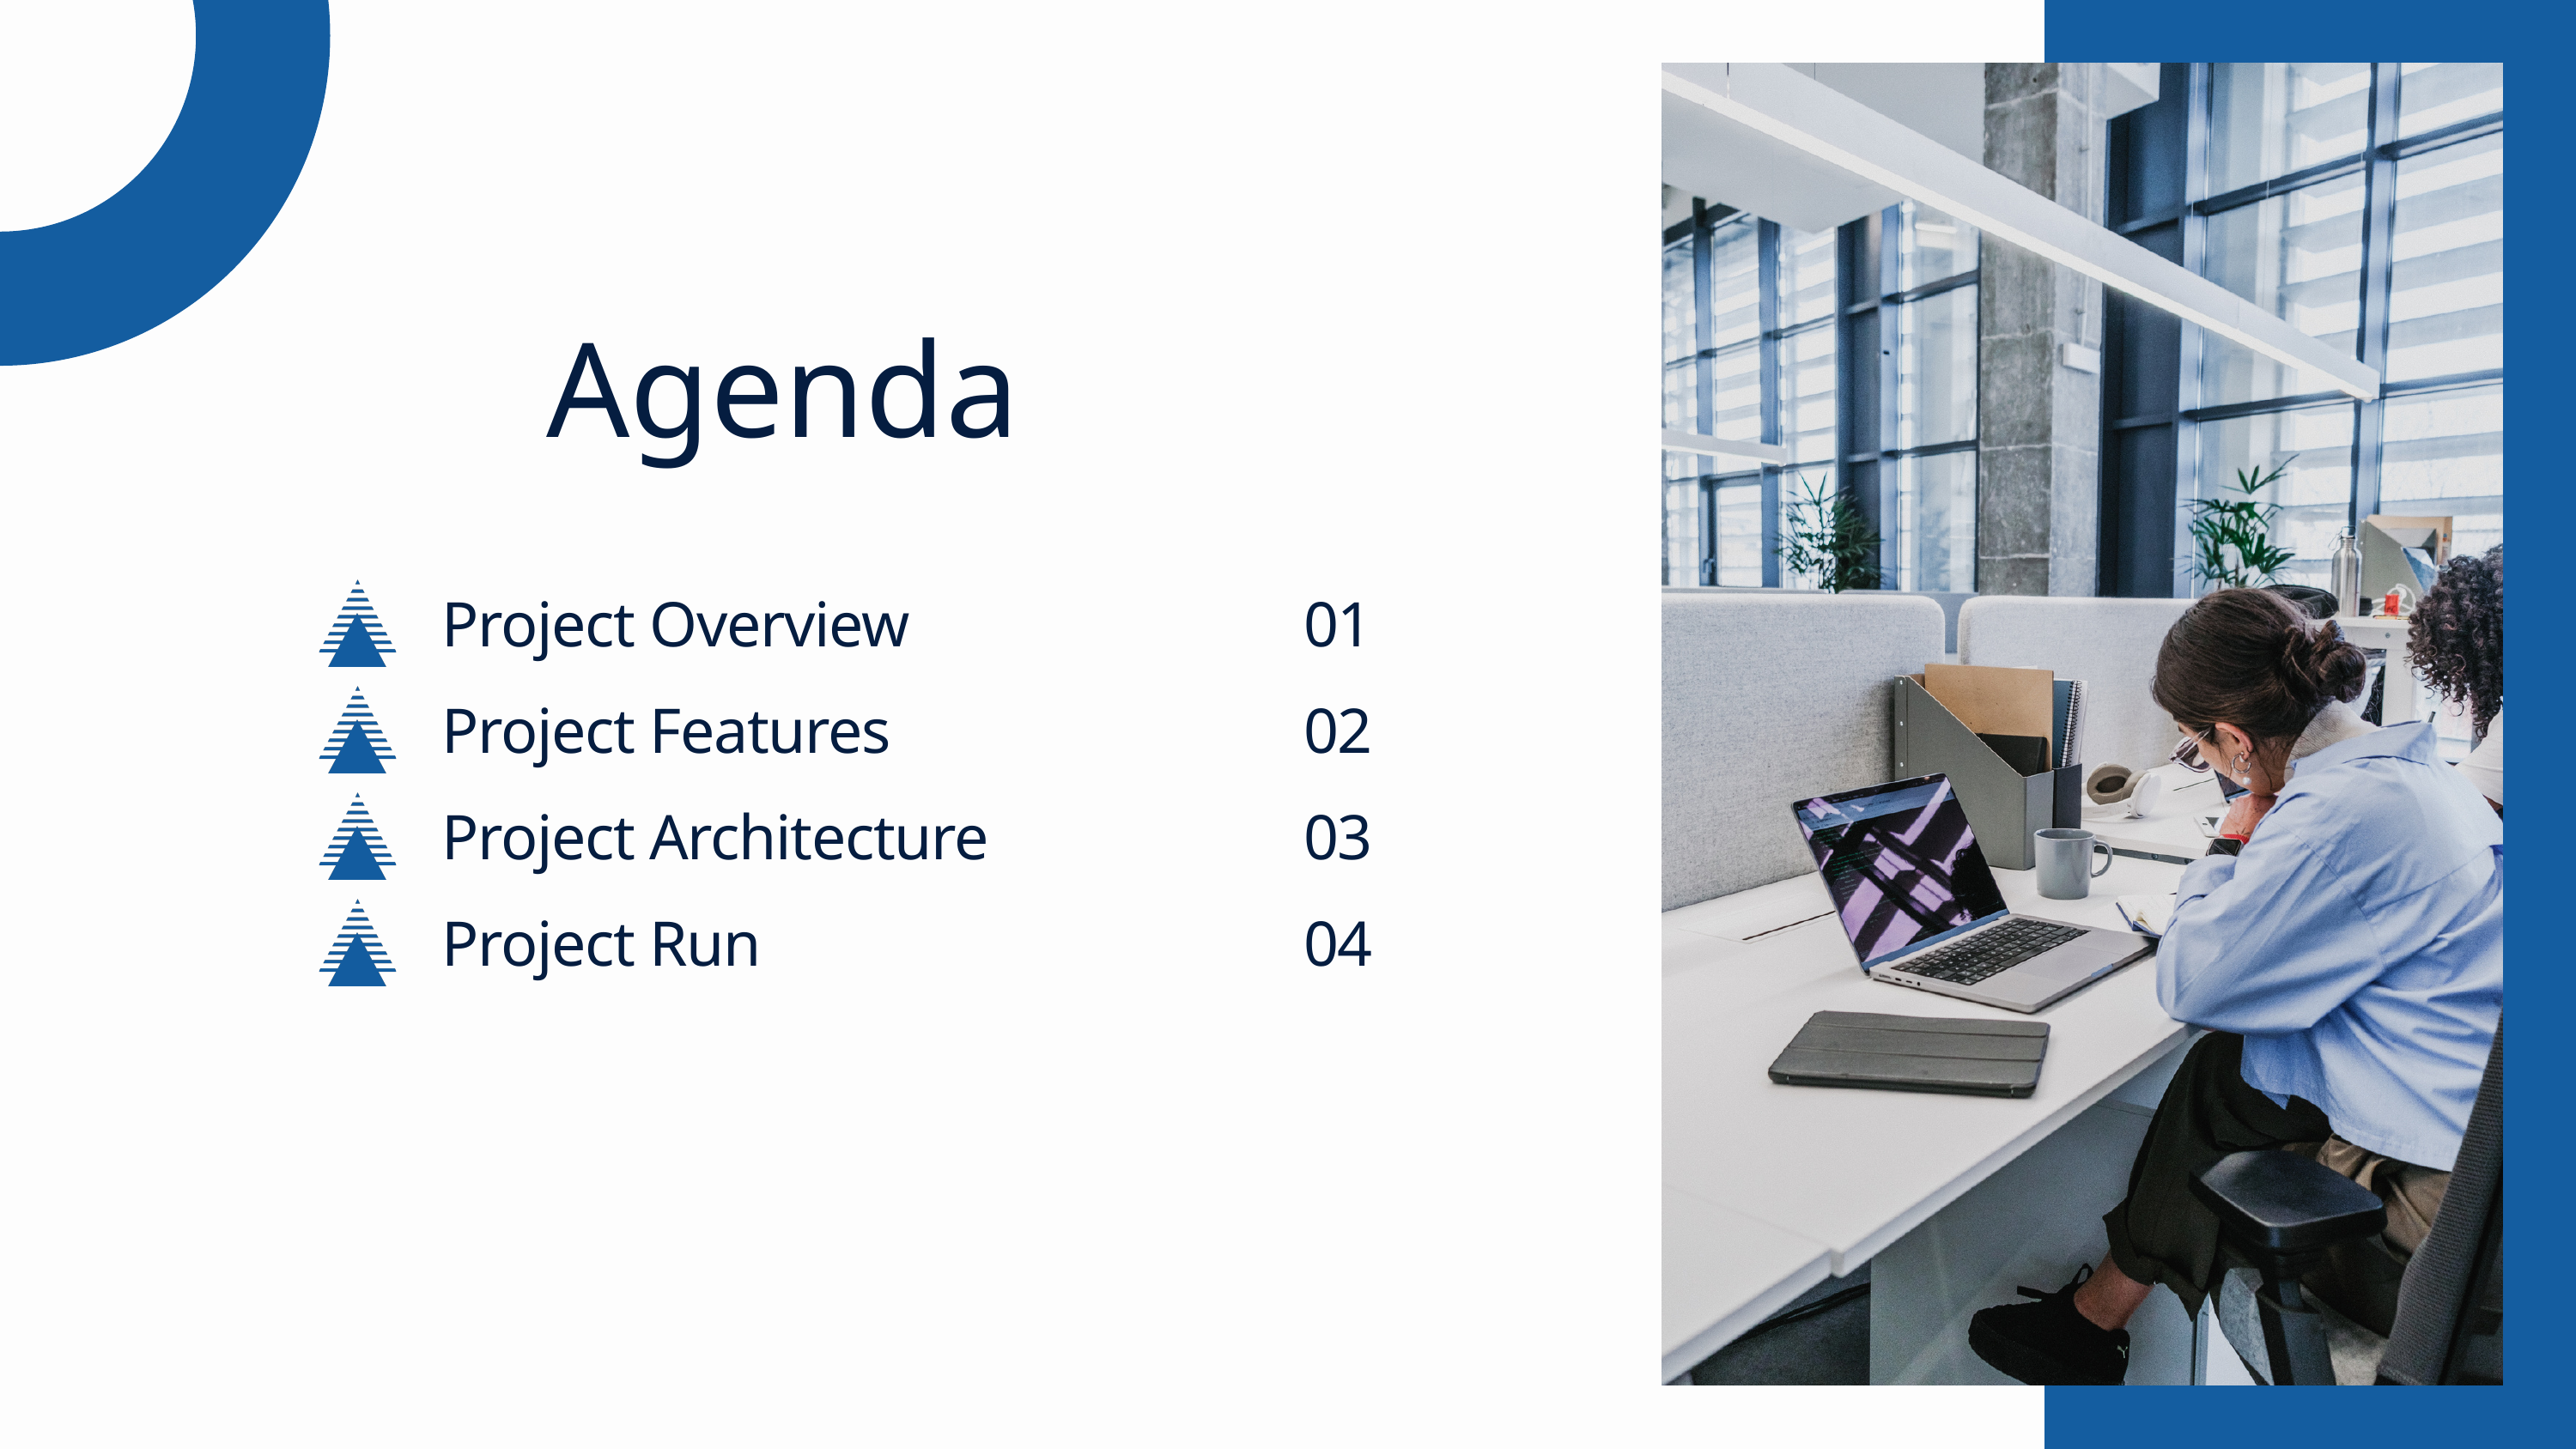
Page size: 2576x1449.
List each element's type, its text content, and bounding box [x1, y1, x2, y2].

text_box Agenda [546, 280, 1499, 464]
text_box Project Features [441, 679, 1146, 767]
text_box [319, 899, 397, 986]
text_box [1662, 63, 2041, 1386]
text_box 01 [1261, 573, 1373, 660]
text_box [319, 579, 397, 667]
text_box Project Run [441, 892, 1189, 979]
text_box 03 [1261, 785, 1373, 872]
text_box 02 [1261, 679, 1373, 767]
text_box Project Overview [441, 573, 1083, 660]
text_box Project Architecture [441, 785, 1232, 872]
text_box [319, 686, 397, 773]
text_box 04 [1261, 892, 1373, 979]
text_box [0, 0, 264, 300]
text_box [2044, 0, 2576, 1449]
text_box [319, 792, 397, 880]
